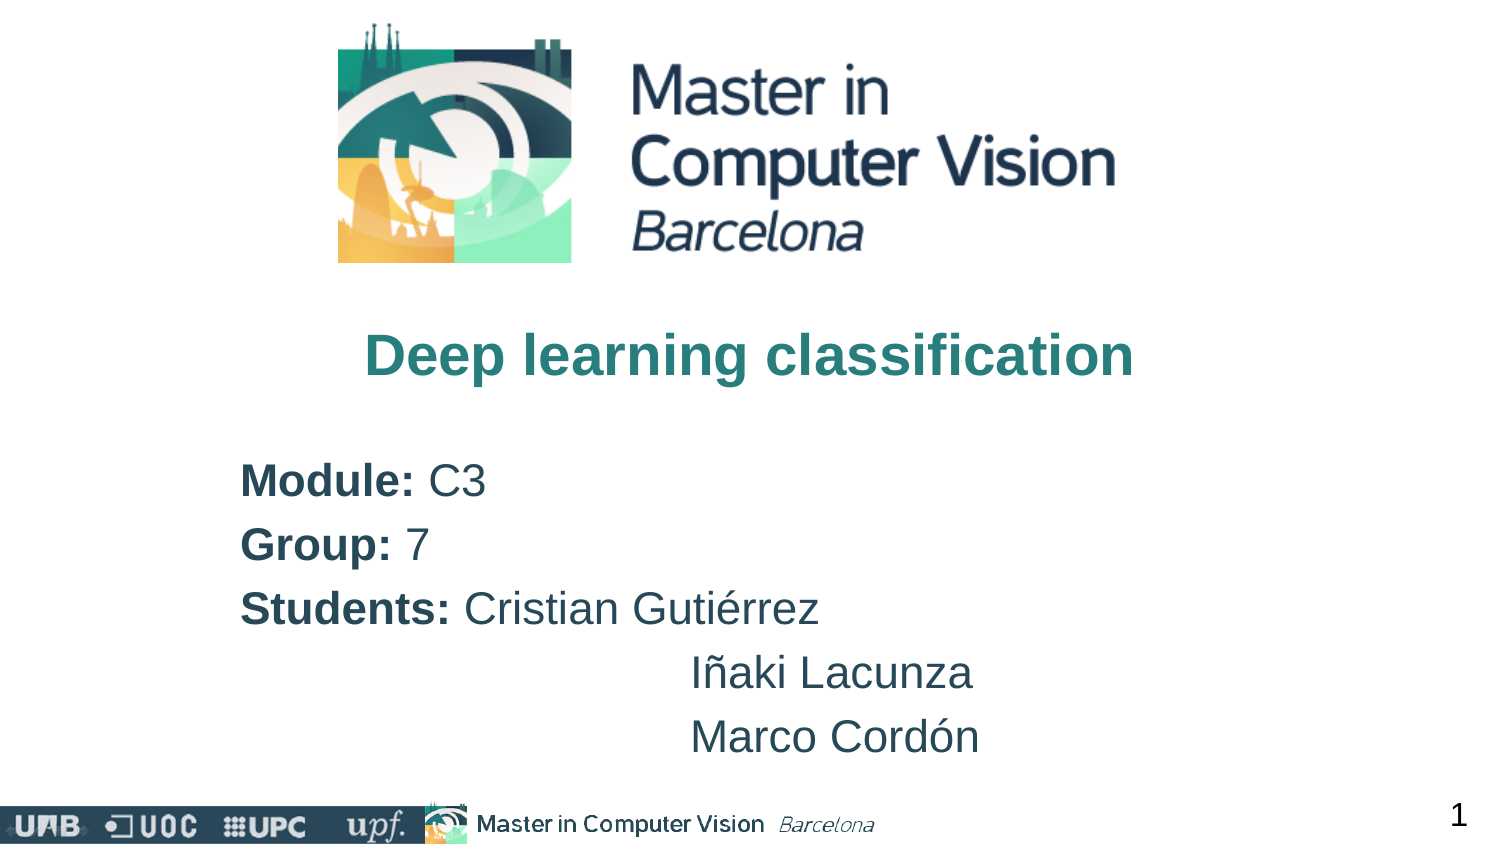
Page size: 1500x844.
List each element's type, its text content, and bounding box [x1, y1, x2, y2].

picture [337, 0, 1153, 263]
picture [0, 799, 882, 844]
slide_number ‹#› [1362, 785, 1484, 831]
subtitle Module: C3 Group: 7 Students: Cristian Gutiérrez Iñaki Lacunza Marco Cordón [225, 442, 1275, 659]
title Deep learning classification [112, 262, 1388, 443]
